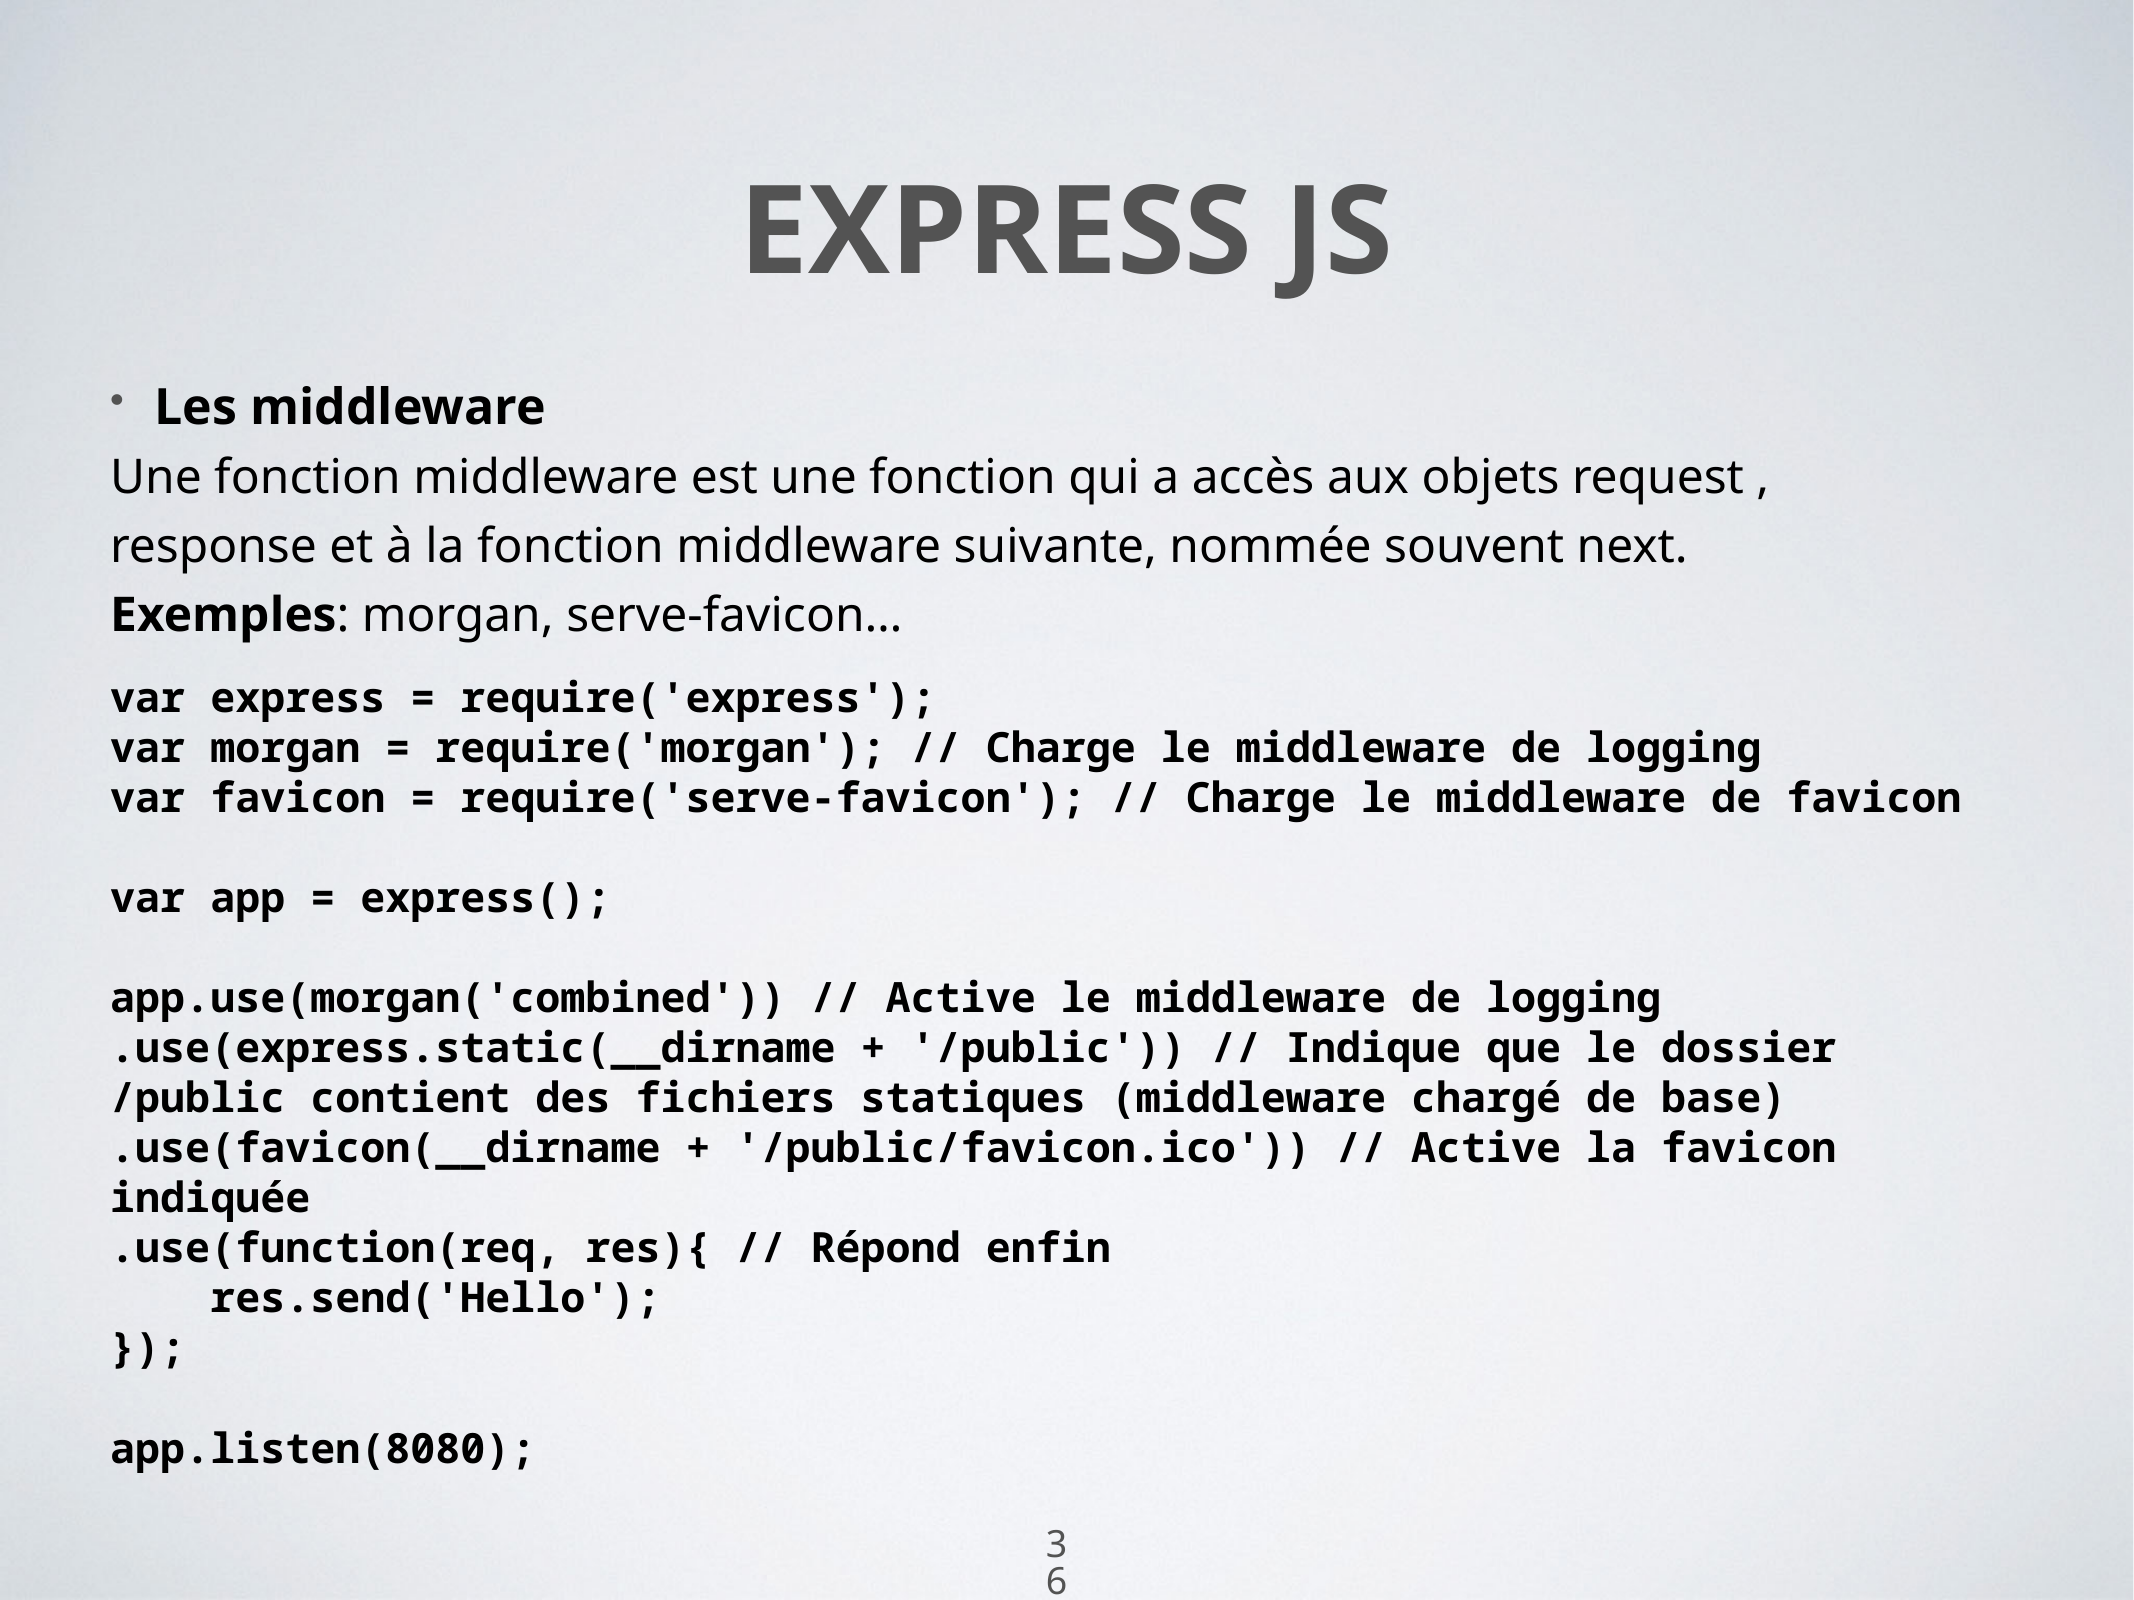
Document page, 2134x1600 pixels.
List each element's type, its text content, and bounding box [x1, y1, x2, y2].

slide_number 36 [1036, 1520, 1095, 1580]
title Express js [57, 24, 2076, 426]
text_box Les middleware Une fonction middleware est une fonction qui a accès aux objets request , response et à la fonction middleware suivante, nommée souvent next. Exemples: morgan, serve-favicon… var express = require('express'); var morgan = require('morgan'); // Charge le middleware de logging var favicon = require('serve-favicon'); // Charge le middleware de favicon var app = express(); app.use(morgan('combined')) // Active le middleware de logging .use(express.static(__dirname + '/public')) // Indique que le dossier /public contient des fichiers statiques (middleware chargé de base) .use(favicon(__dirname + '/public/favicon.ico')) // Active la favicon indiquée .use(function(req, res){ // Répond enfin res.send('Hello'); }); app.listen(8080); [101, 78, 1975, 1480]
picture [0, 0, 2134, 1600]
